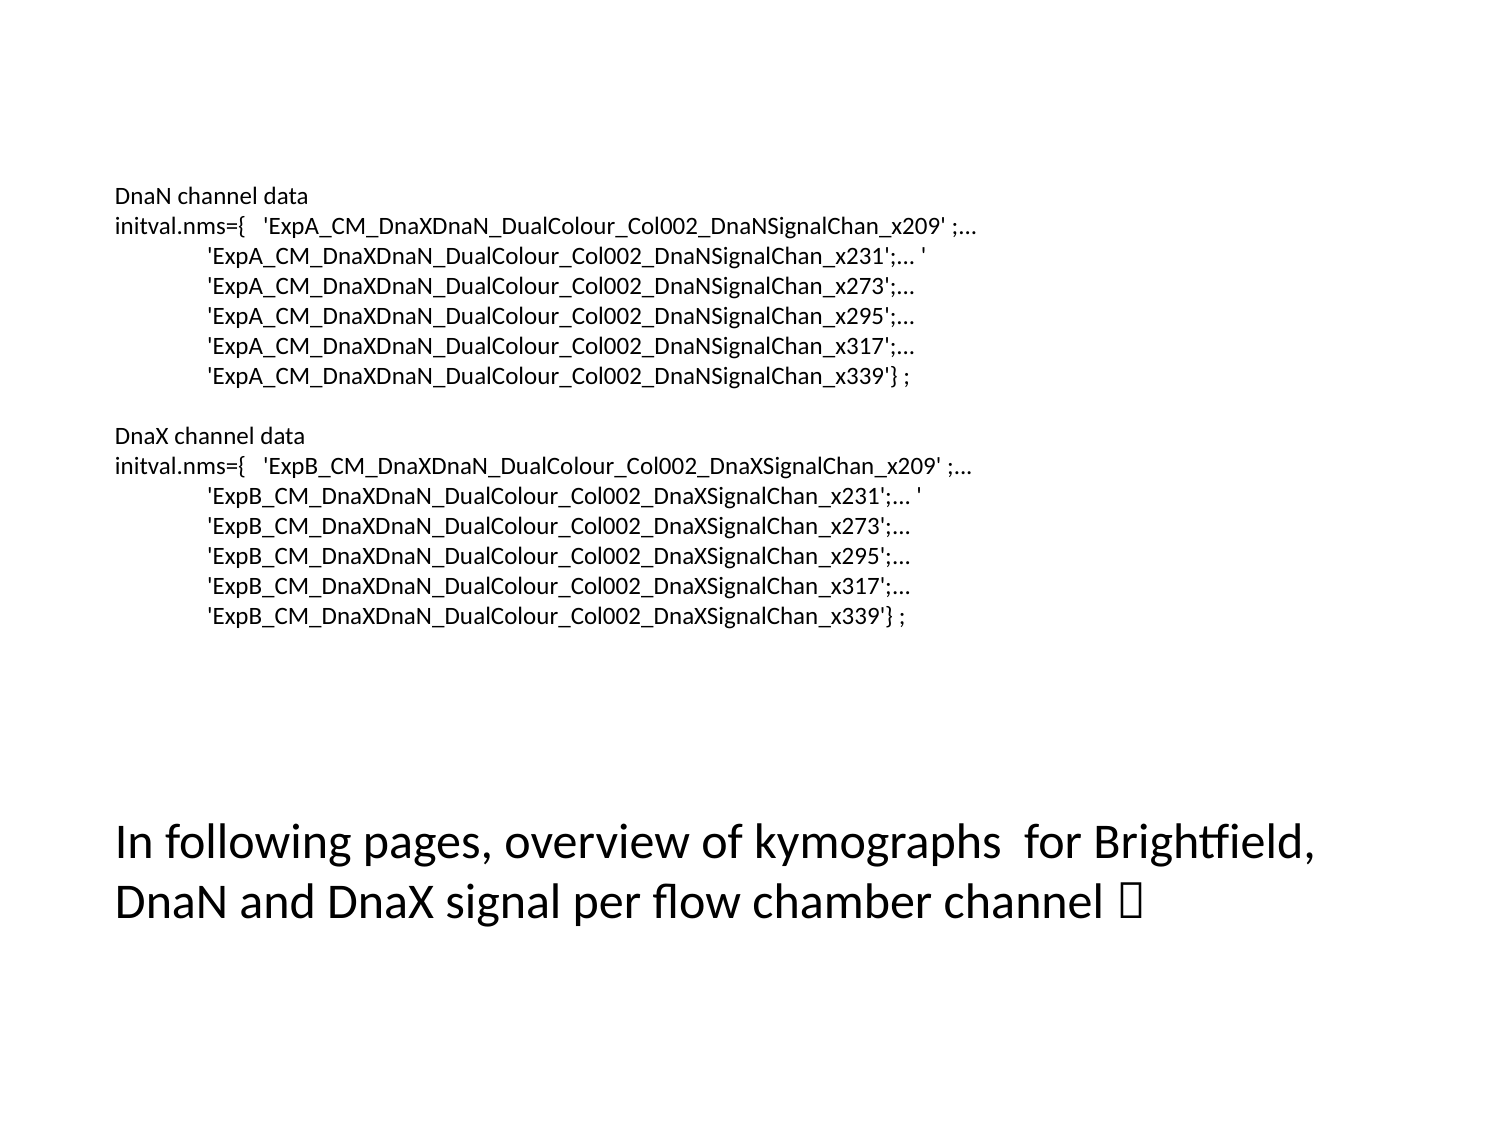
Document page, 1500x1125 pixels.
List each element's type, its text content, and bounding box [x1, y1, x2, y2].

text_box DnaN channel data initval.nms={ 'ExpA_CM_DnaXDnaN_DualColour_Col002_DnaNSignalChan_x209' ;... 'ExpA_CM_DnaXDnaN_DualColour_Col002_DnaNSignalChan_x231';... ' 'ExpA_CM_DnaXDnaN_DualColour_Col002_DnaNSignalChan_x273';... 'ExpA_CM_DnaXDnaN_DualColour_Col002_DnaNSignalChan_x295';... 'ExpA_CM_DnaXDnaN_DualColour_Col002_DnaNSignalChan_x317';... 'ExpA_CM_DnaXDnaN_DualColour_Col002_DnaNSignalChan_x339'} ; DnaX channel data initval.nms={ 'ExpB_CM_DnaXDnaN_DualColour_Col002_DnaXSignalChan_x209' ;... 'ExpB_CM_DnaXDnaN_DualColour_Col002_DnaXSignalChan_x231';... ' 'ExpB_CM_DnaXDnaN_DualColour_Col002_DnaXSignalChan_x273';... 'ExpB_CM_DnaXDnaN_DualColour_Col002_DnaXSignalChan_x295';... 'ExpB_CM_DnaXDnaN_DualColour_Col002_DnaXSignalChan_x317';... 'ExpB_CM_DnaXDnaN_DualColour_Col002_DnaXSignalChan_x339'} ; In following pages, overview of kymographs for Brightfield, DnaN and DnaX signal per flow chamber channel  [100, 172, 1400, 1057]
